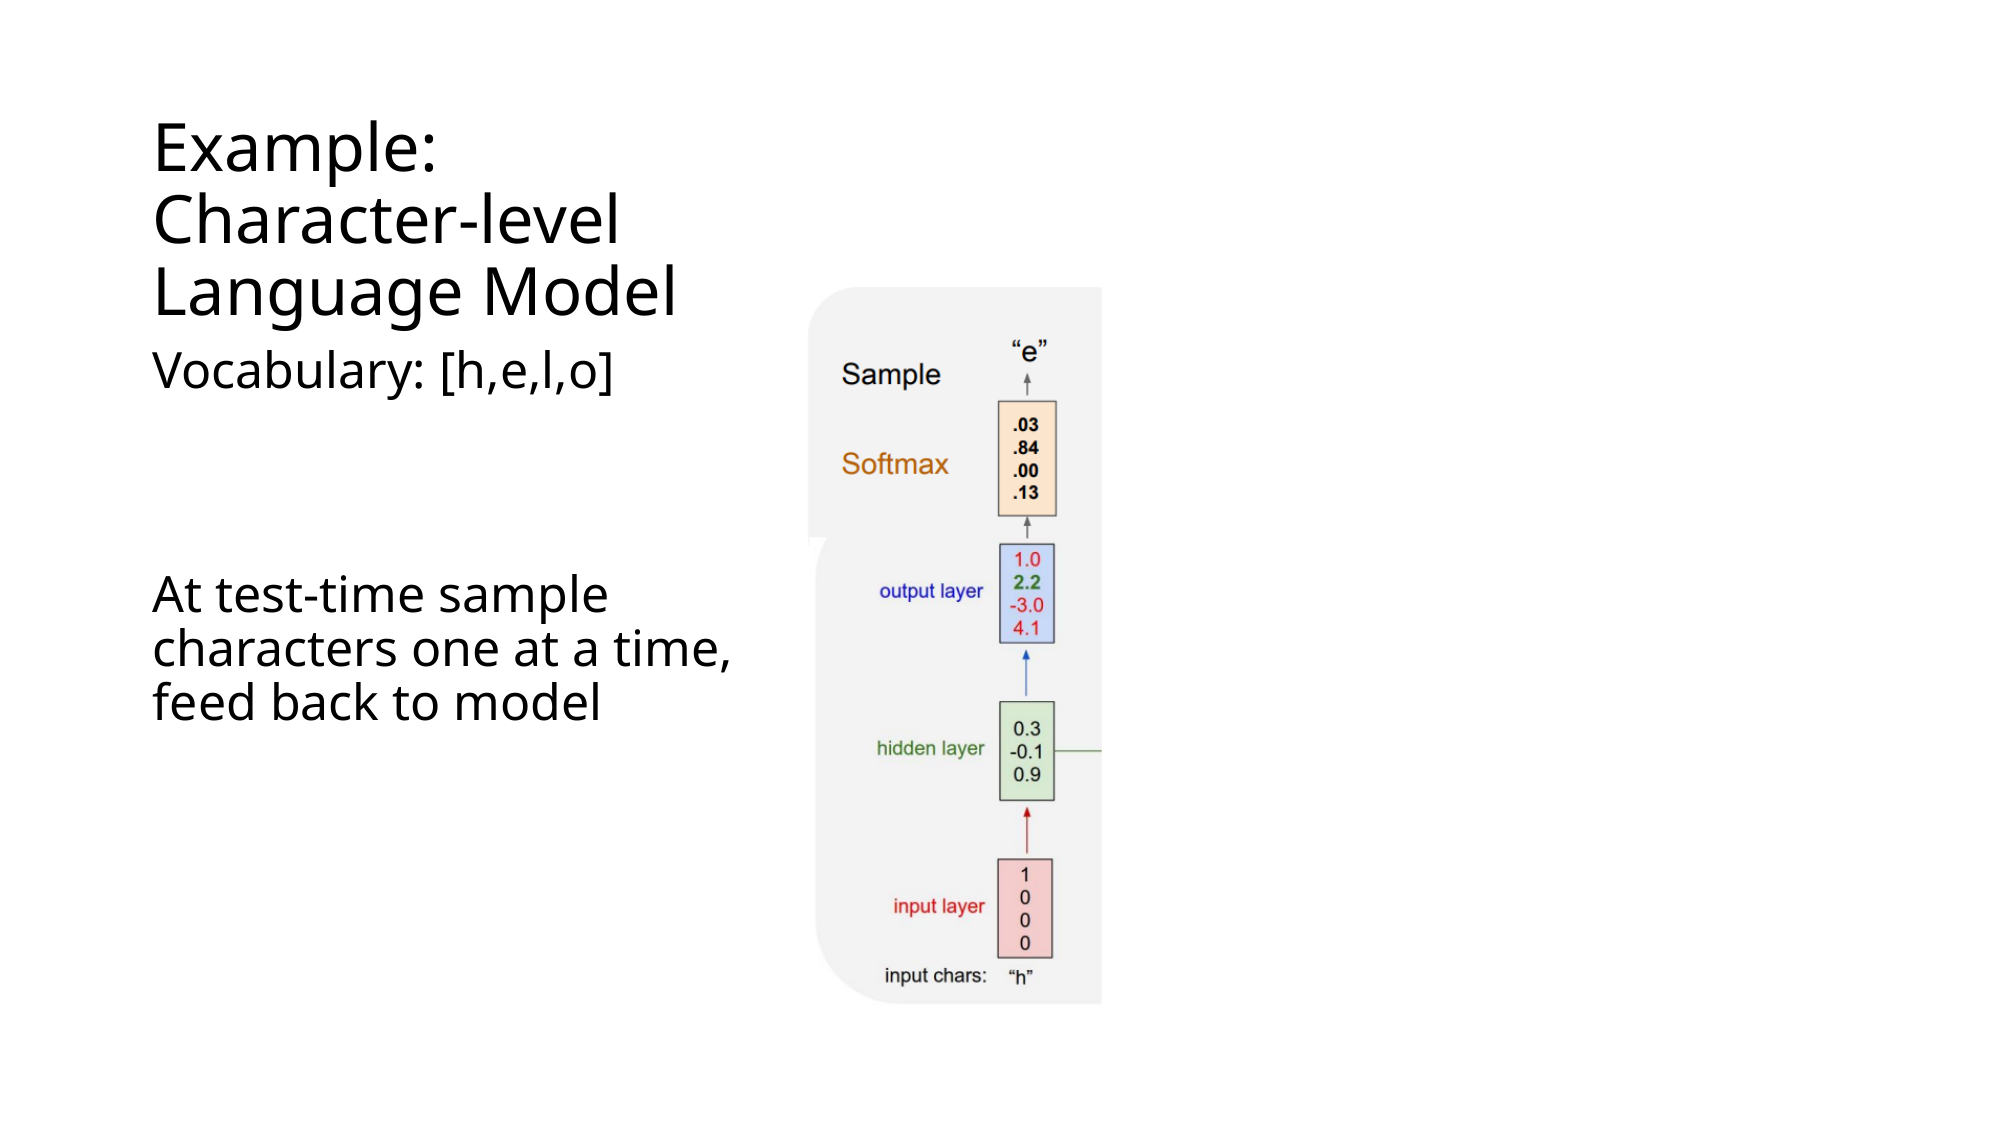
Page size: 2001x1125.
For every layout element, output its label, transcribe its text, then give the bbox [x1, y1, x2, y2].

title Example: Character-level Language Model [137, 75, 783, 337]
list Vocabulary: [h,e,l,o] At test-time sample characters one at a time, feed back to model [137, 337, 783, 963]
picture [802, 281, 1108, 1019]
